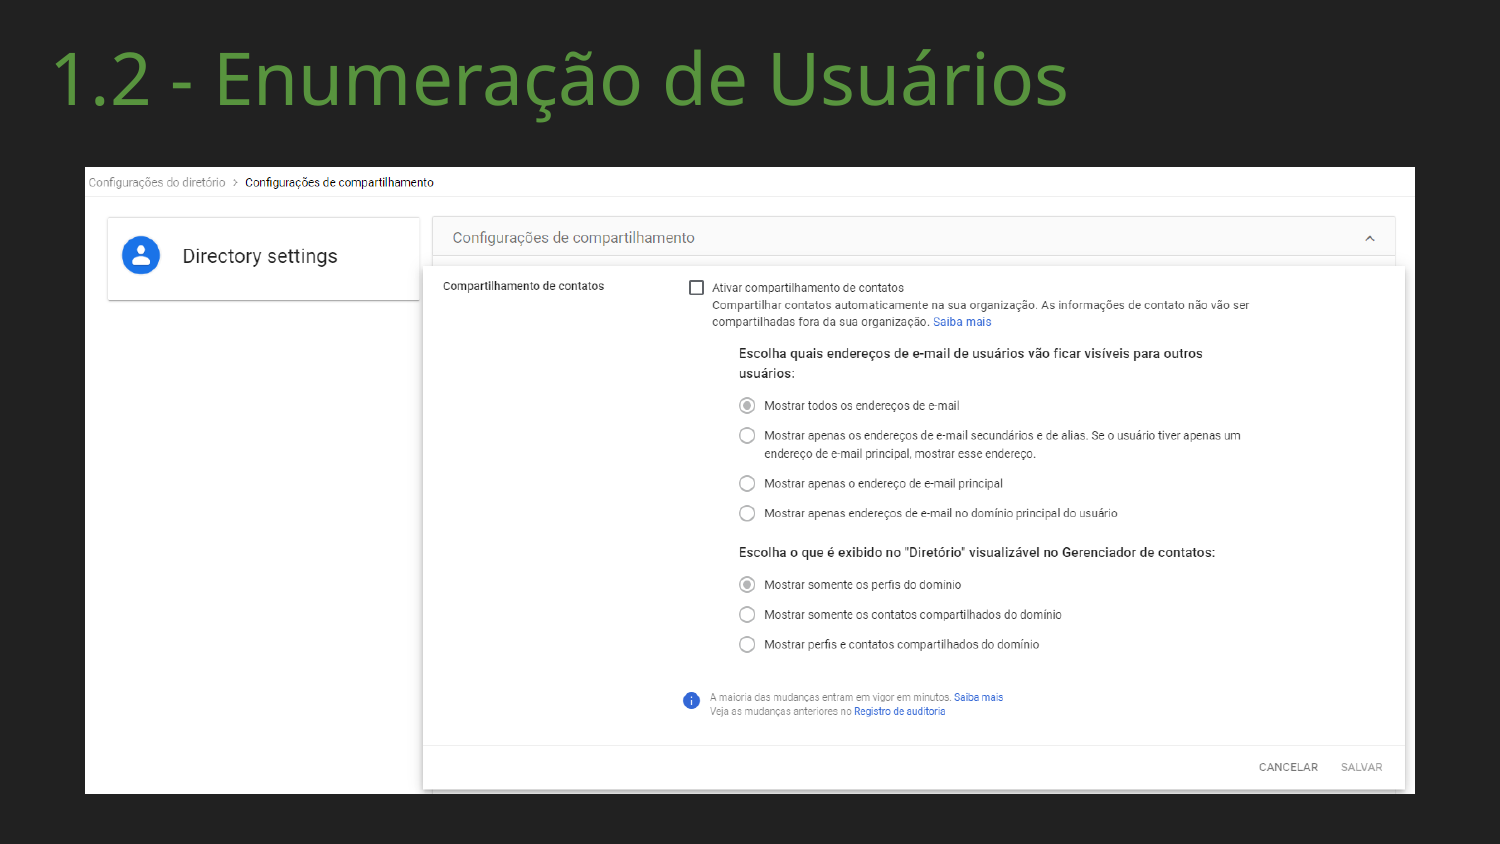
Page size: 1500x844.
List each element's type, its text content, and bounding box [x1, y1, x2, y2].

picture [85, 167, 1415, 794]
title 1.2 - Enumeração de Usuários [34, 17, 1432, 168]
